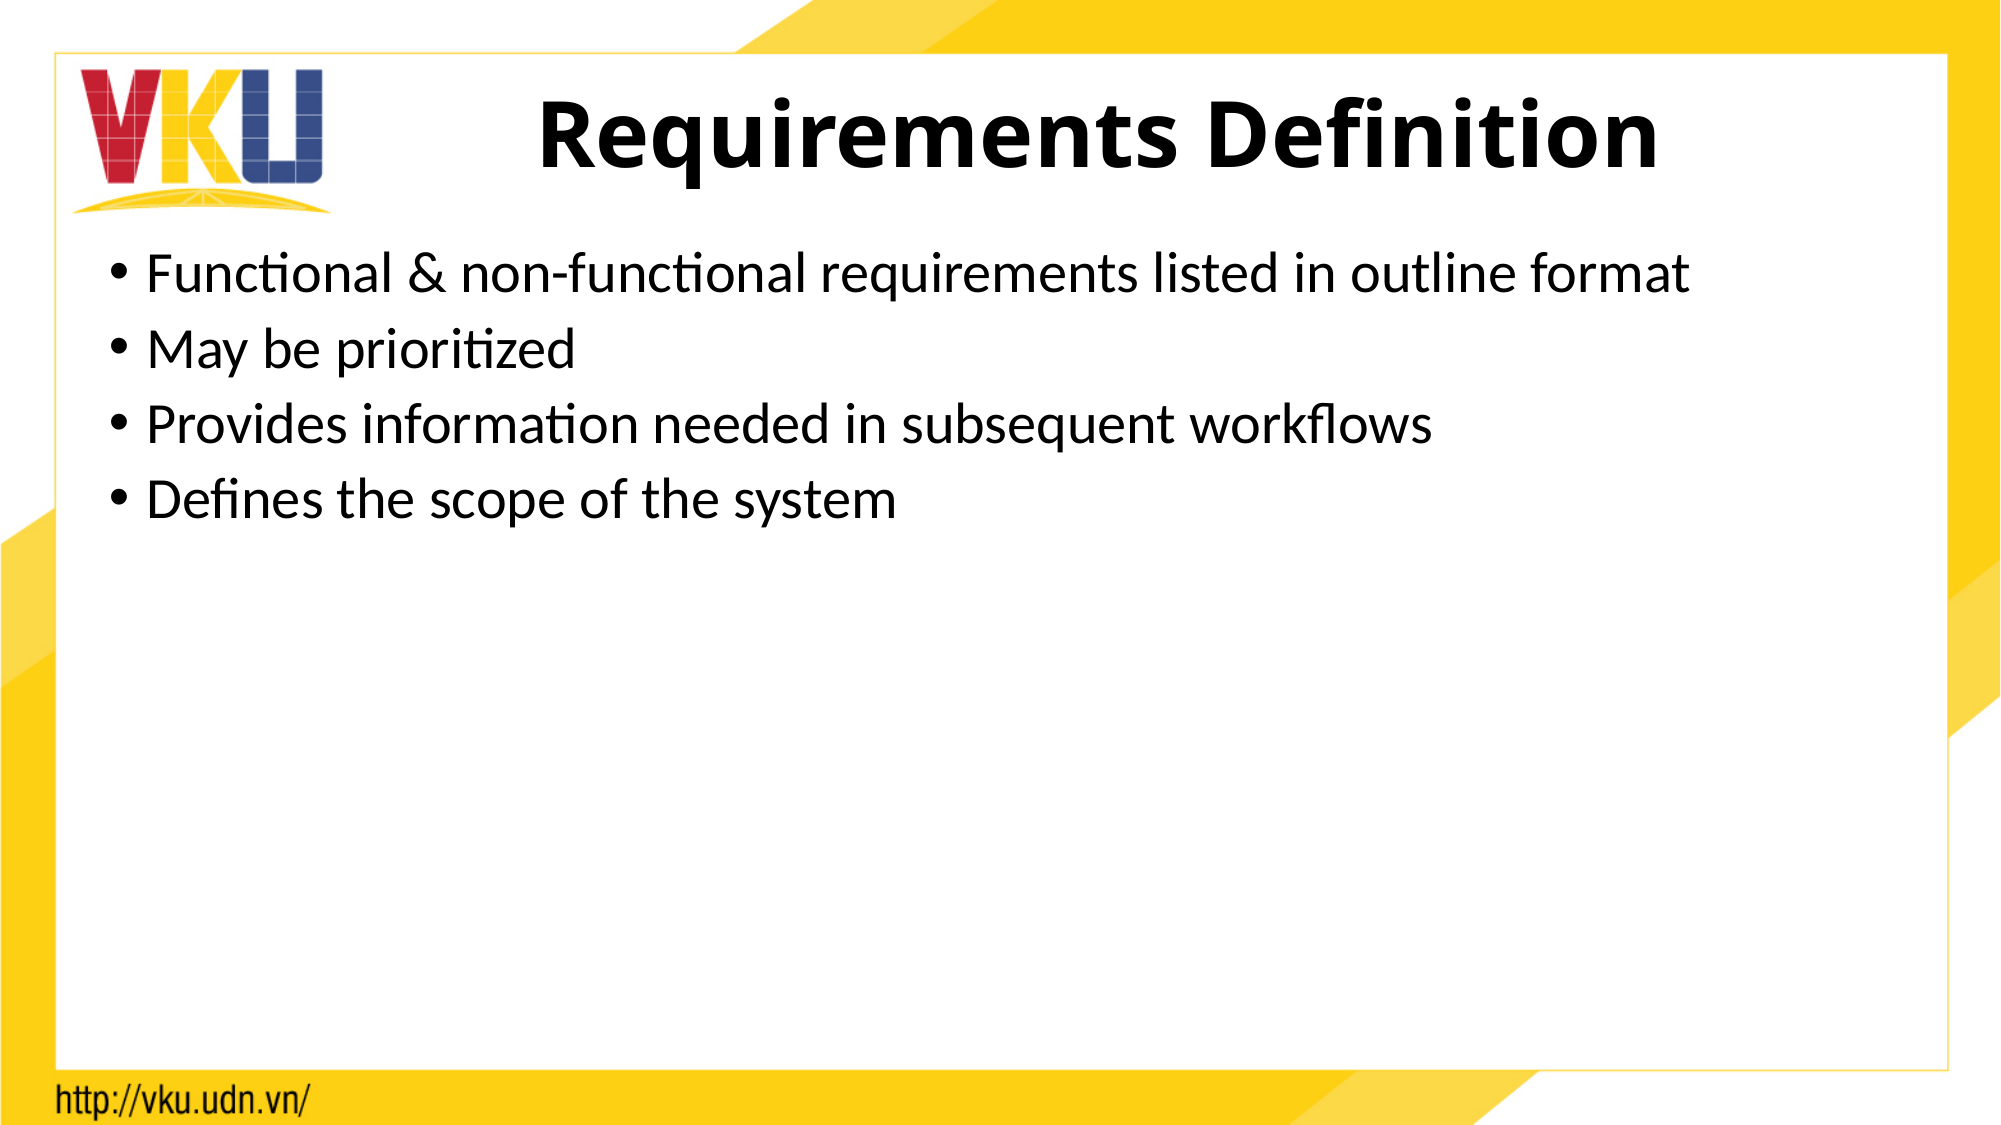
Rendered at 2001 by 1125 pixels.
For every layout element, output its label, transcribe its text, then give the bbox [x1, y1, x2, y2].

title Requirements Definition [335, 59, 1863, 216]
picture [0, 0, 2001, 1125]
list Functional & non-functional requirements listed in outline format May be prioritized Provides information needed in subsequent workflows Defines the scope of the system [93, 234, 1915, 1033]
